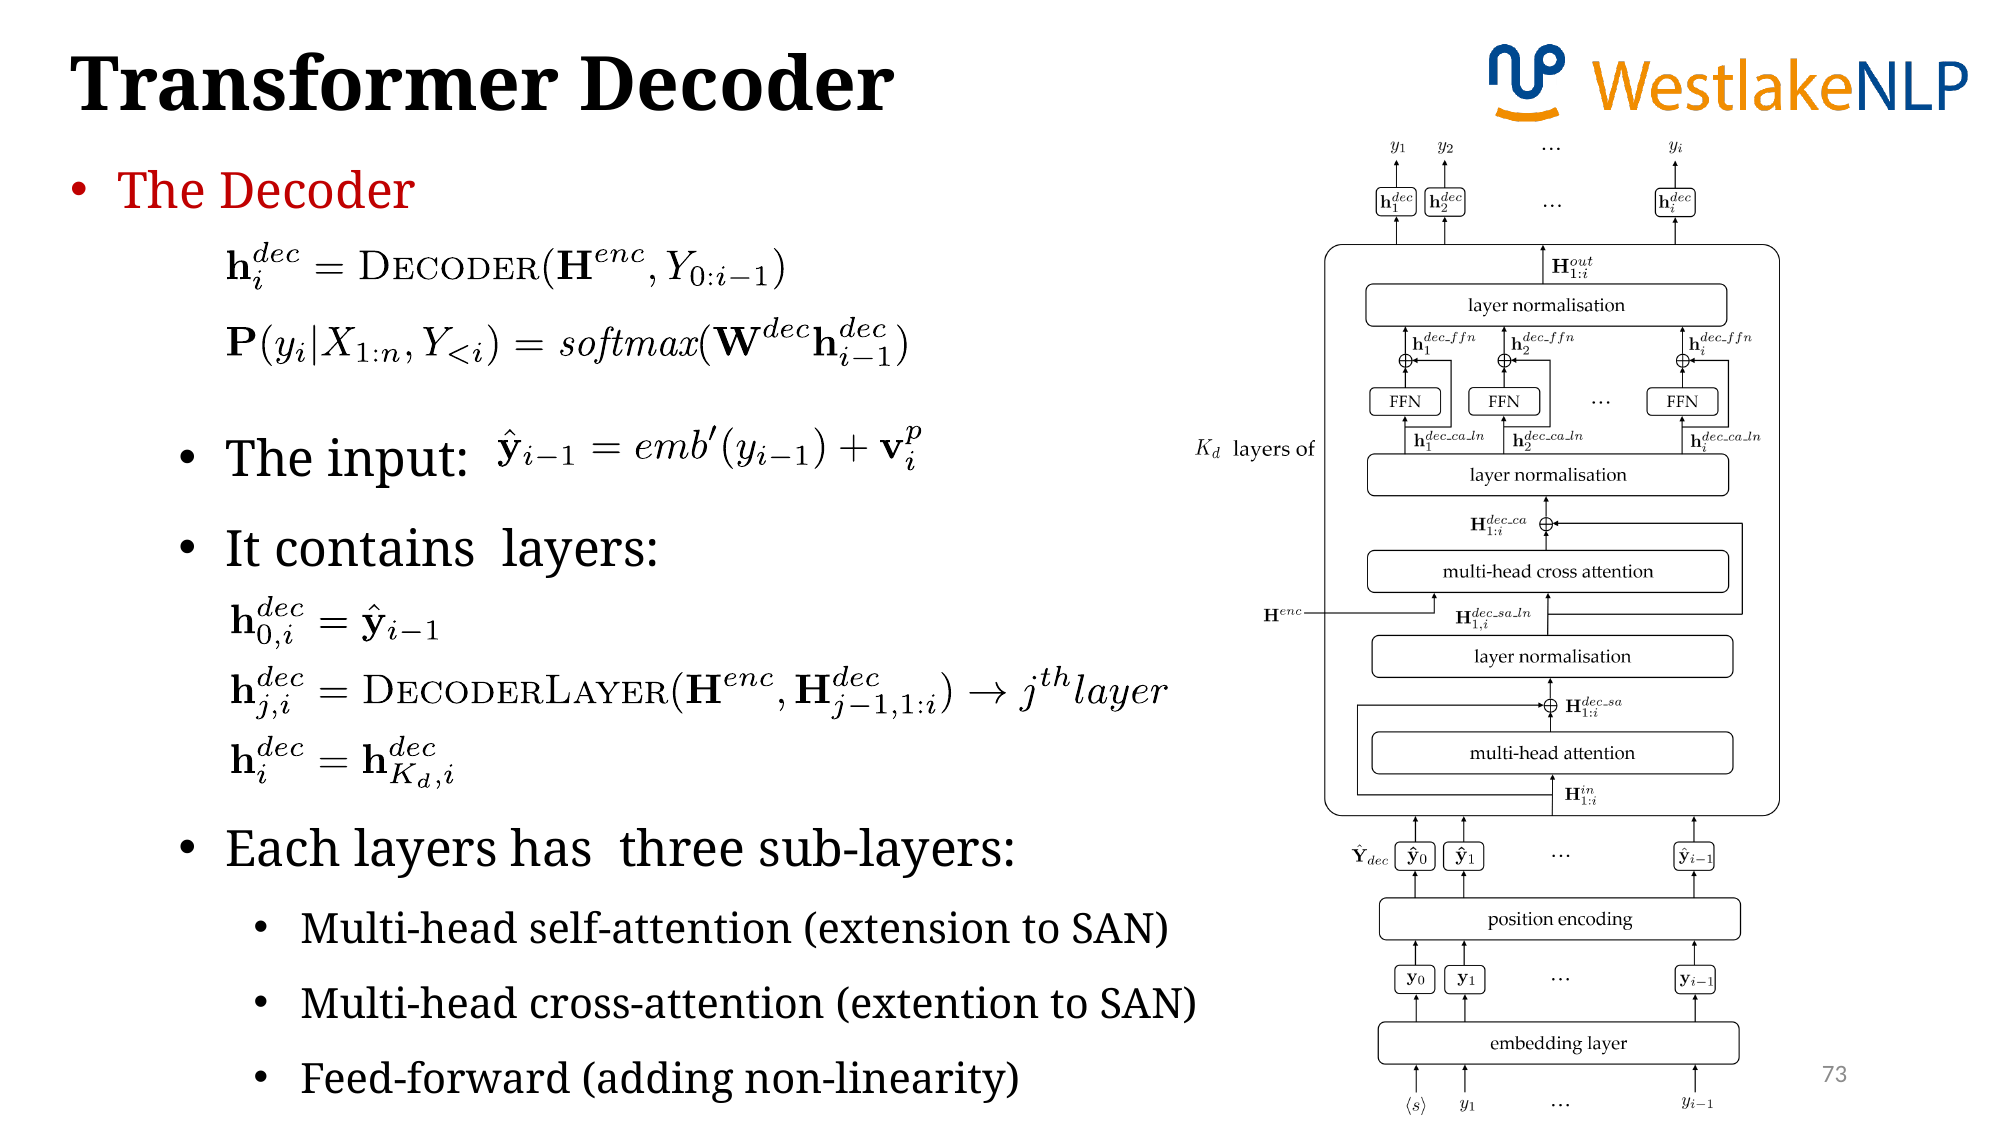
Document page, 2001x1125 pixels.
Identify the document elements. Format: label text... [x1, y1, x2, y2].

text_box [231, 595, 1168, 789]
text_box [227, 316, 907, 366]
picture [1195, 0, 2000, 1125]
text_box Transformer Decoder [55, 28, 1246, 133]
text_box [497, 424, 922, 471]
text_box The Decoder [55, 150, 849, 226]
slide_number 73 [1780, 1042, 1863, 1103]
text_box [227, 241, 784, 290]
